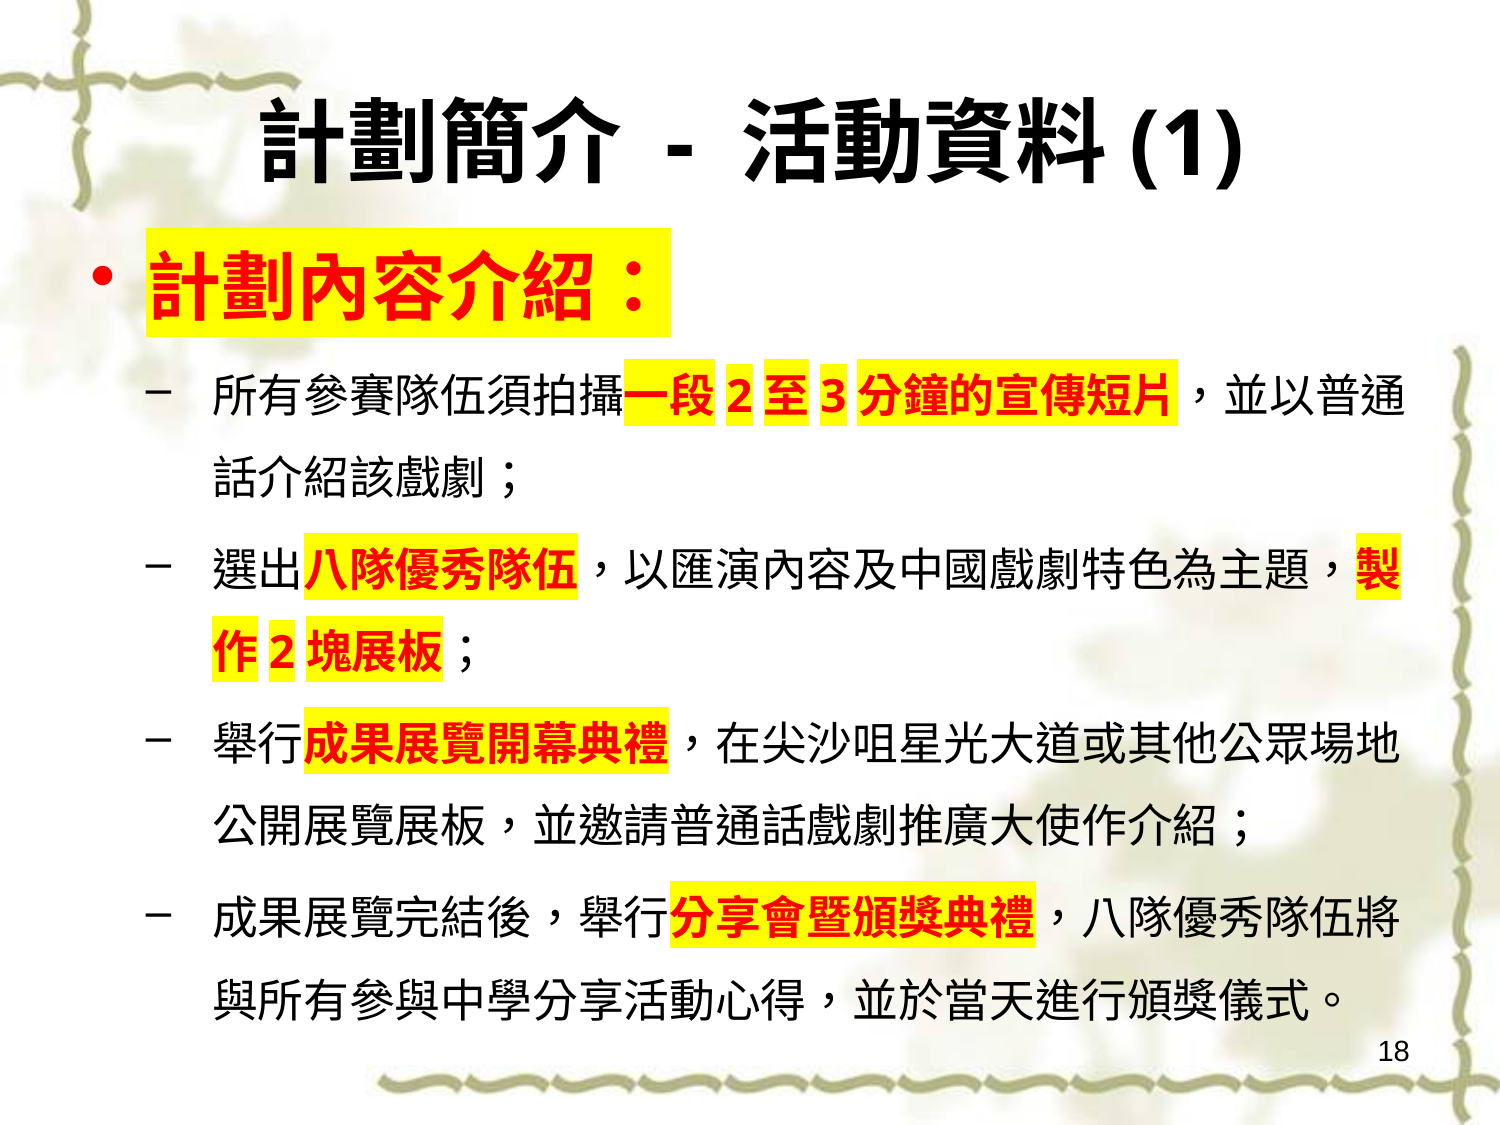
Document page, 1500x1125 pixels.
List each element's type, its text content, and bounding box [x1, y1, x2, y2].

list 計劃內容介紹： 所有參賽隊伍須拍攝一段2至3分鐘的宣傳短片，並以普通話介紹該戲劇； 選出八隊優秀隊伍，以匯演內容及中國戲劇特色為主題，製作2塊展板； 舉行成果展覽開幕典禮，在尖沙咀星光大道或其他公眾場地公開展覽展板，並邀請普通話戲劇推廣大使作介紹； 成果展覽完結後，舉行分享會暨頒獎典禮，八隊優秀隊伍將與所有參與中學分享活動心得，並於當天進行頒獎儀式。 [75, 187, 1450, 1075]
title 計劃簡介 - 活動資料(1) [75, 45, 1425, 187]
slide_number 18 [1074, 1075, 1426, 1103]
picture [0, 0, 1500, 1125]
